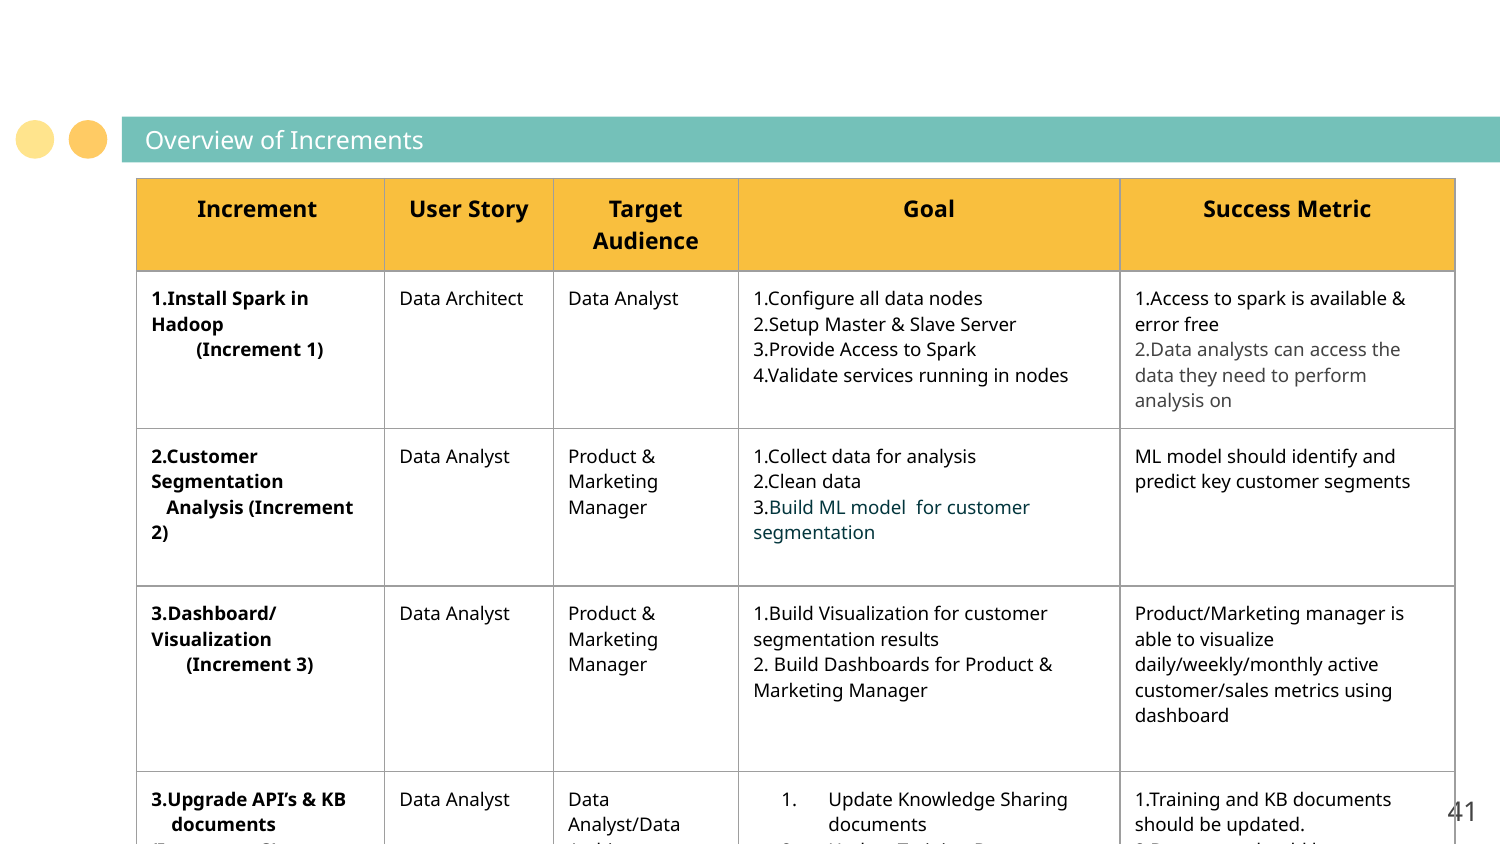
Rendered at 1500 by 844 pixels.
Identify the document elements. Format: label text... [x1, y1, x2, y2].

table_cell Data Architect [385, 272, 553, 428]
table_header Success Metric [1121, 179, 1454, 270]
table_cell 1.Configure all data nodes 2.Setup Master & Slave Server 3.Provide Access to Spark 4.Validate services running in nodes [739, 272, 1119, 428]
table_cell 3.Upgrade API’s & KB documents (Increment 3) [137, 772, 384, 844]
table_cell Update Knowledge Sharing documents Update Training Documents Upgrade API’s/Libraries [739, 772, 1119, 844]
slide_number ‹#› [1456, 779, 1494, 844]
table_cell Data Analyst [385, 429, 553, 585]
table_cell 2.Customer Segmentation Analysis (Increment 2) [137, 429, 384, 585]
table_cell Product/Marketing manager is able to visualize daily/weekly/monthly active customer/sales metrics using dashboard [1121, 587, 1454, 771]
table_cell 1.Access to spark is available & error free 2.Data analysts can access the data they need to perform analysis on [1121, 272, 1454, 428]
table_cell 3.Dashboard/Visualization (Increment 3) [137, 587, 384, 771]
table_header Target Audience [554, 179, 738, 270]
table_header Increment [137, 179, 384, 270]
table_cell Product & Marketing Manager [554, 587, 738, 771]
table_cell Data Analyst [385, 587, 553, 771]
table_cell 1.Training and KB documents should be updated. 2.Document should have information about installation of spark, training material related to Spark SQL, Mlib etc [1121, 772, 1454, 844]
title Overview of Increments [129, 118, 952, 170]
table_cell 1.Collect data for analysis 2.Clean data 3.Build ML model for customer segmentation [739, 429, 1119, 585]
table_cell 1.Build Visualization for customer segmentation results 2. Build Dashboards for Product & Marketing Manager [739, 587, 1119, 771]
table_cell Data Analyst [385, 772, 553, 844]
table_header Goal [739, 179, 1119, 270]
table_cell Product & Marketing Manager [554, 429, 738, 585]
table_cell Data Analyst [554, 272, 738, 428]
table_header User Story [385, 179, 553, 270]
table_cell 1.Install Spark in Hadoop (Increment 1) [137, 272, 384, 428]
table_cell Data Analyst/Data Architect [554, 772, 738, 844]
table_cell ML model should identify and predict key customer segments [1121, 429, 1454, 585]
